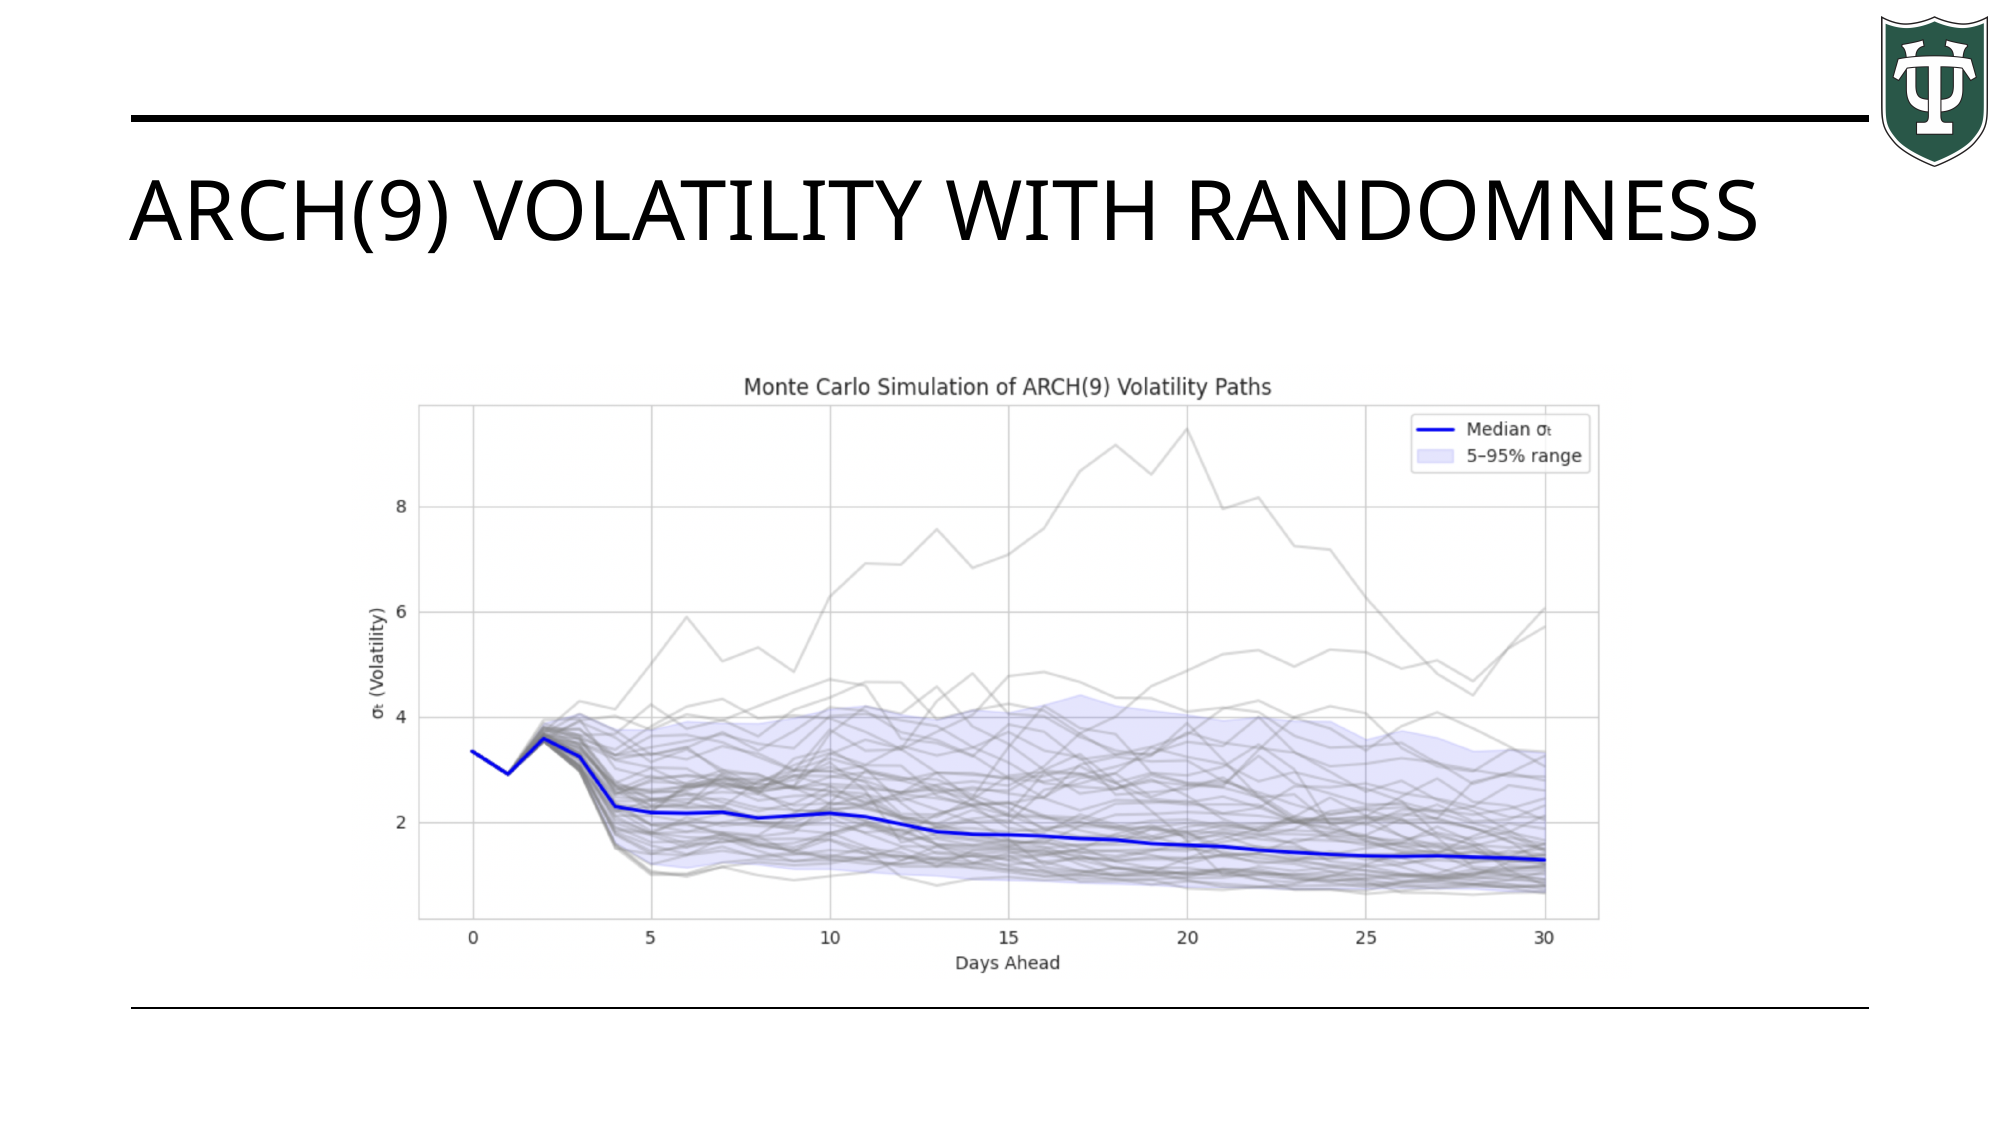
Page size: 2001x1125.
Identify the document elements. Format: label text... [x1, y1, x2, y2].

title ARCH(9) Volatility with Randomness [114, 149, 1869, 365]
picture [1881, 16, 1988, 167]
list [351, 364, 1632, 979]
